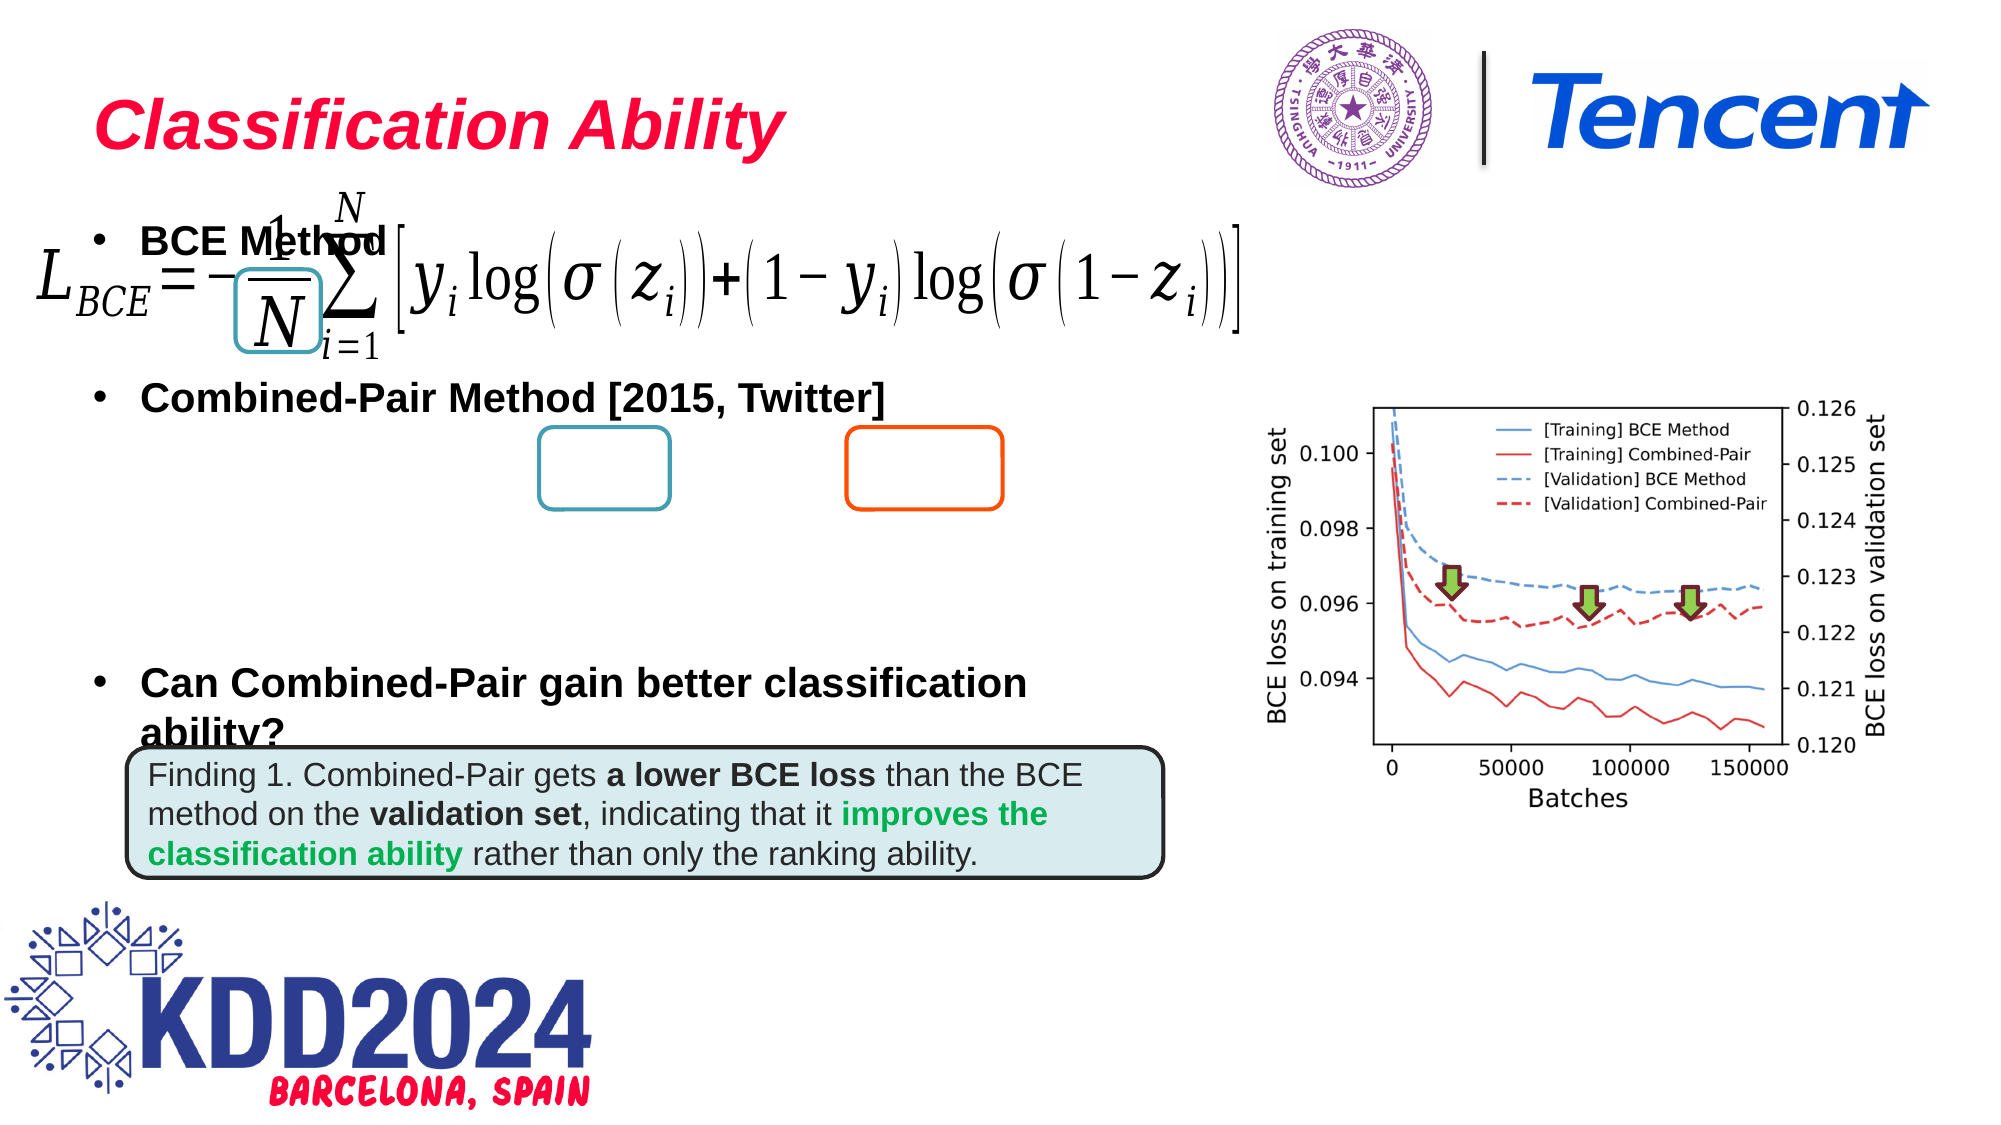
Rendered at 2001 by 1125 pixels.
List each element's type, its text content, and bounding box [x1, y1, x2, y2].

picture [0, 892, 602, 1125]
text_box [537, 425, 672, 512]
text_box Can Combined-Pair gain better classification ability? [78, 648, 1188, 763]
text_box Classification Ability [78, 71, 892, 172]
text_box Finding 1. Combined-Pair gets a lower BCE loss than the BCE method on the validation set, indicating that it improves the classification ability rather than only the ranking ability. [124, 745, 1166, 880]
text_box [844, 425, 1005, 512]
text_box BCE Method [77, 181, 1079, 272]
picture [1212, 364, 1931, 822]
text_box [233, 267, 323, 355]
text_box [1436, 566, 1706, 620]
picture [1531, 59, 1931, 153]
text_box [78, 313, 1086, 466]
picture [1274, 28, 1433, 188]
